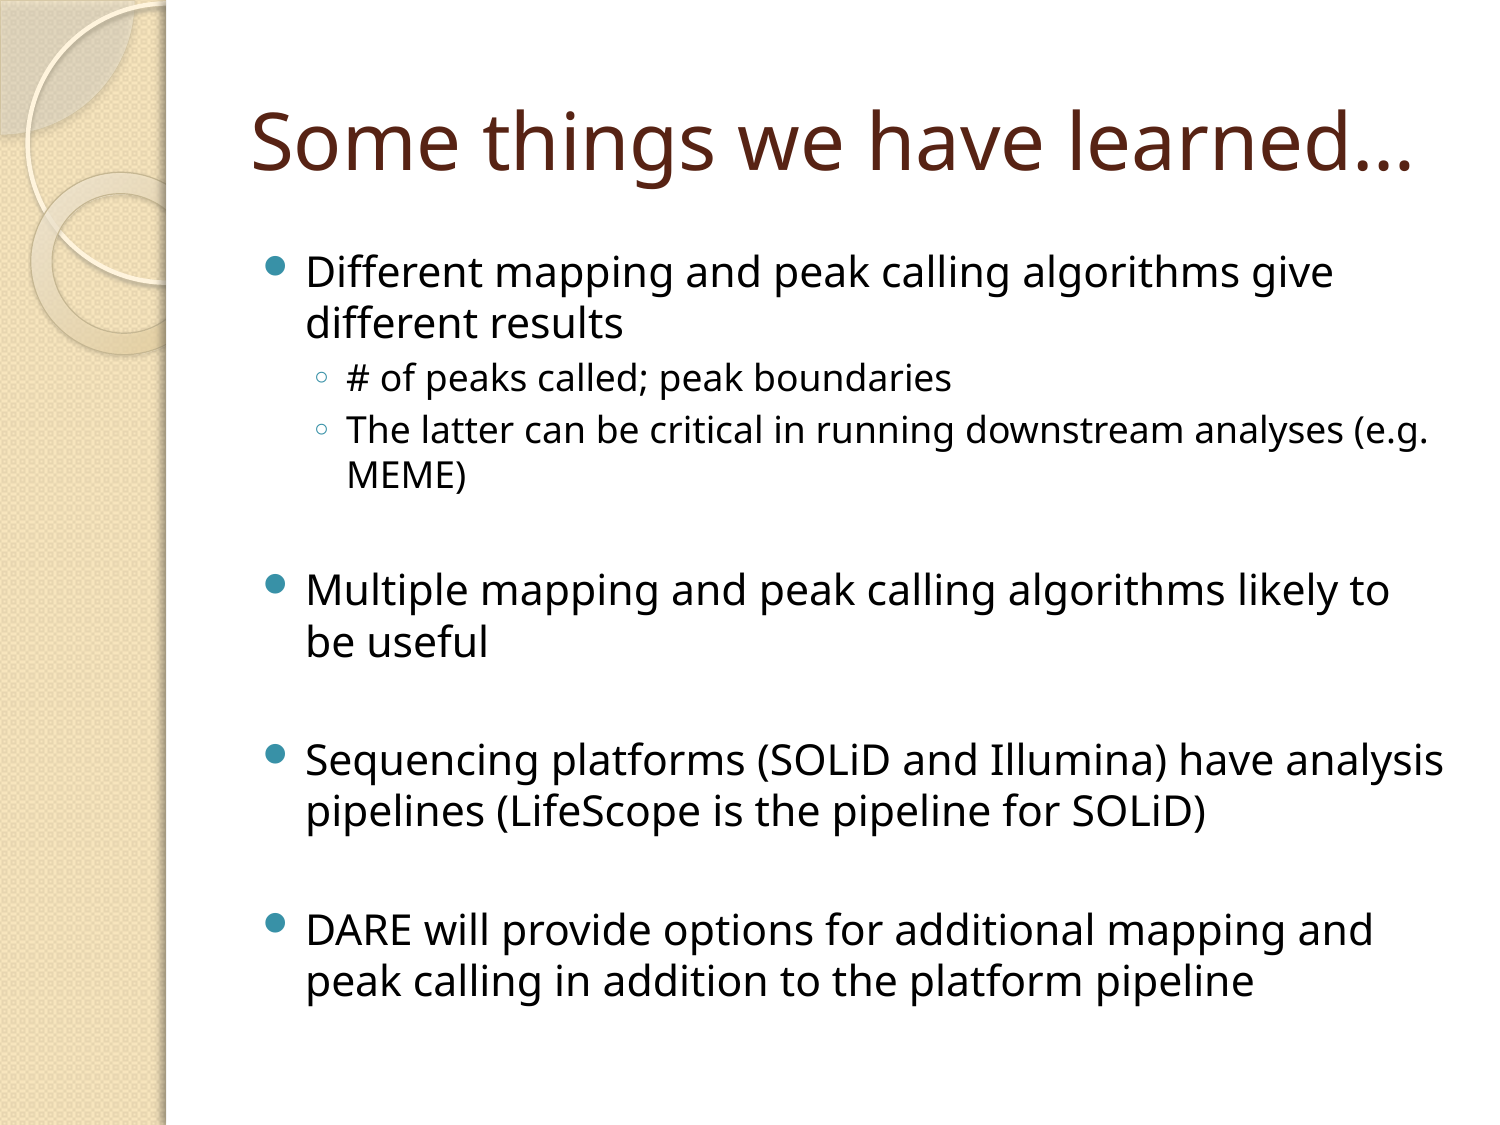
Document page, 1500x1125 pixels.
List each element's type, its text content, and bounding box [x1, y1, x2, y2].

list Different mapping and peak calling algorithms give different results # of peaks called; peak boundaries The latter can be critical in running downstream analyses (e.g. MEME) Multiple mapping and peak calling algorithms likely to be useful Sequencing platforms (SOLiD and Illumina) have analysis pipelines (LifeScope is the pipeline for SOLiD) DARE will provide options for additional mapping and peak calling in addition to the platform pipeline [235, 237, 1466, 1025]
title Some things we have learned… [235, 45, 1466, 233]
